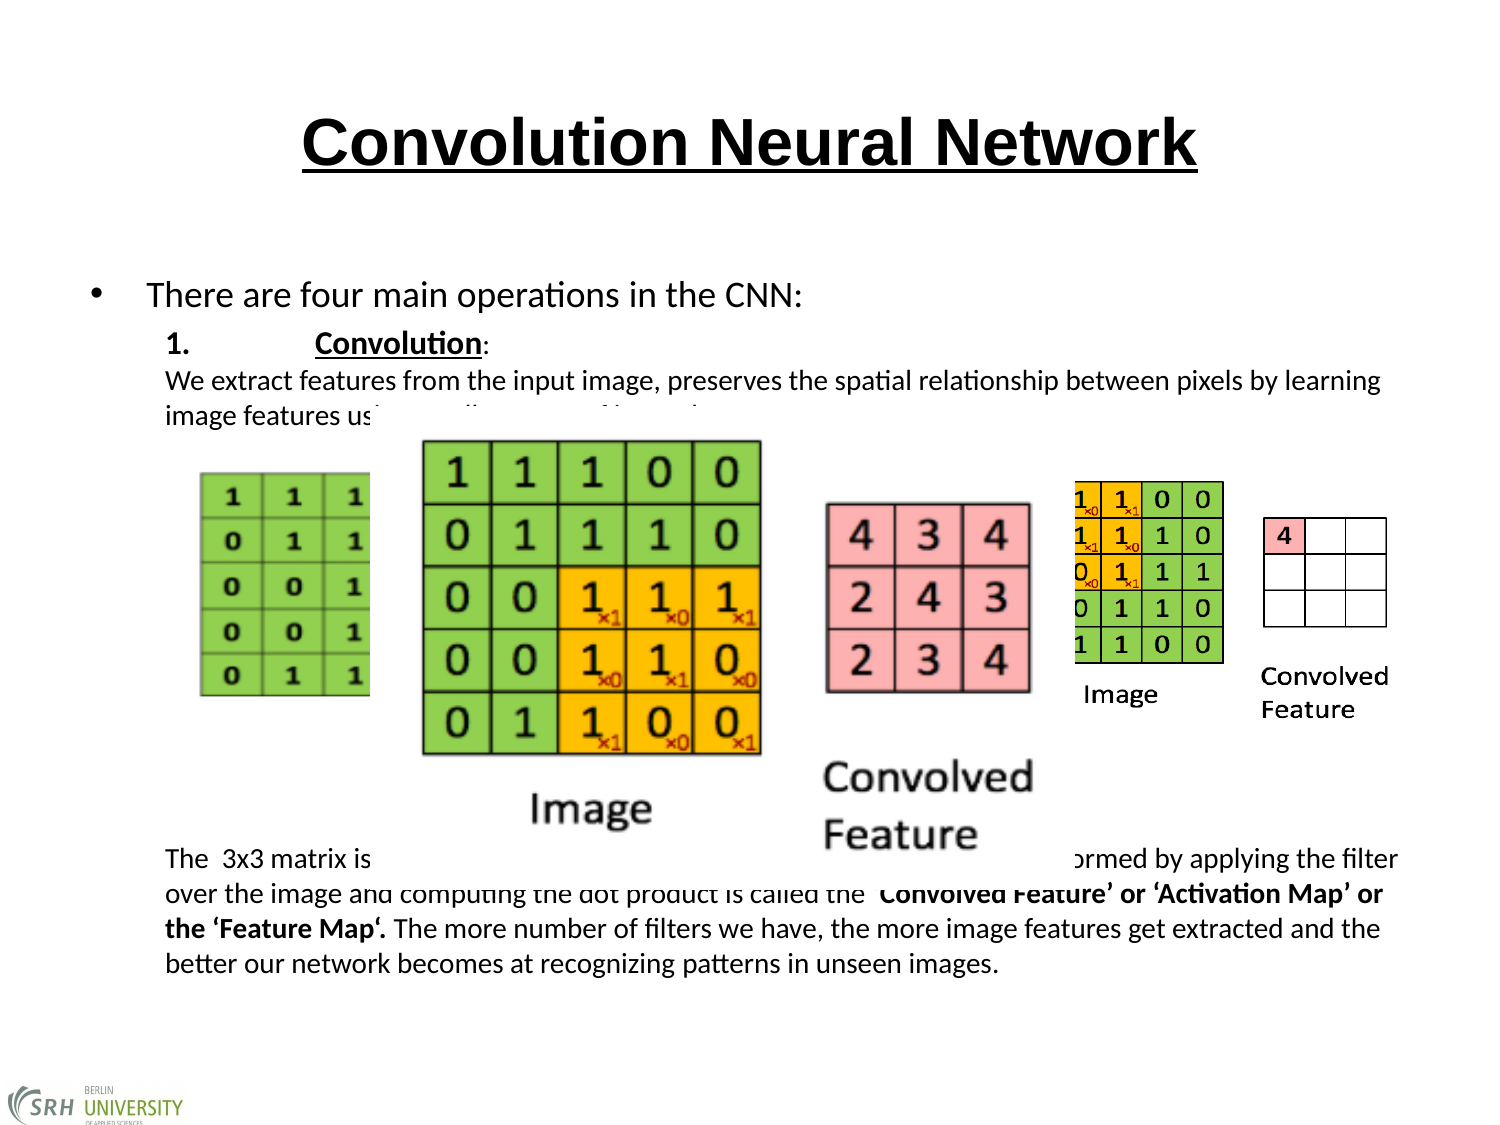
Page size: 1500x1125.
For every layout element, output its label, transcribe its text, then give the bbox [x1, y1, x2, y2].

picture [175, 406, 1426, 891]
title Convolution Neural Network [75, 45, 1425, 233]
picture [4, 1079, 188, 1125]
list There are four main operations in the CNN: 1. Convolution: We extract features from the input image, preserves the spatial relationship between pixels by learning image features using small squares of input data. The 3x3 matrix is called the filter/Kernel/Feature Detector, and the matrix formed by applying the filter over the image and computing the dot product is called the ‘Convolved Feature’ or ‘Activation Map’ or the ‘Feature Map‘. The more number of filters we have, the more image features get extracted and the better our network becomes at recognizing patterns in unseen images. [75, 262, 1425, 1005]
